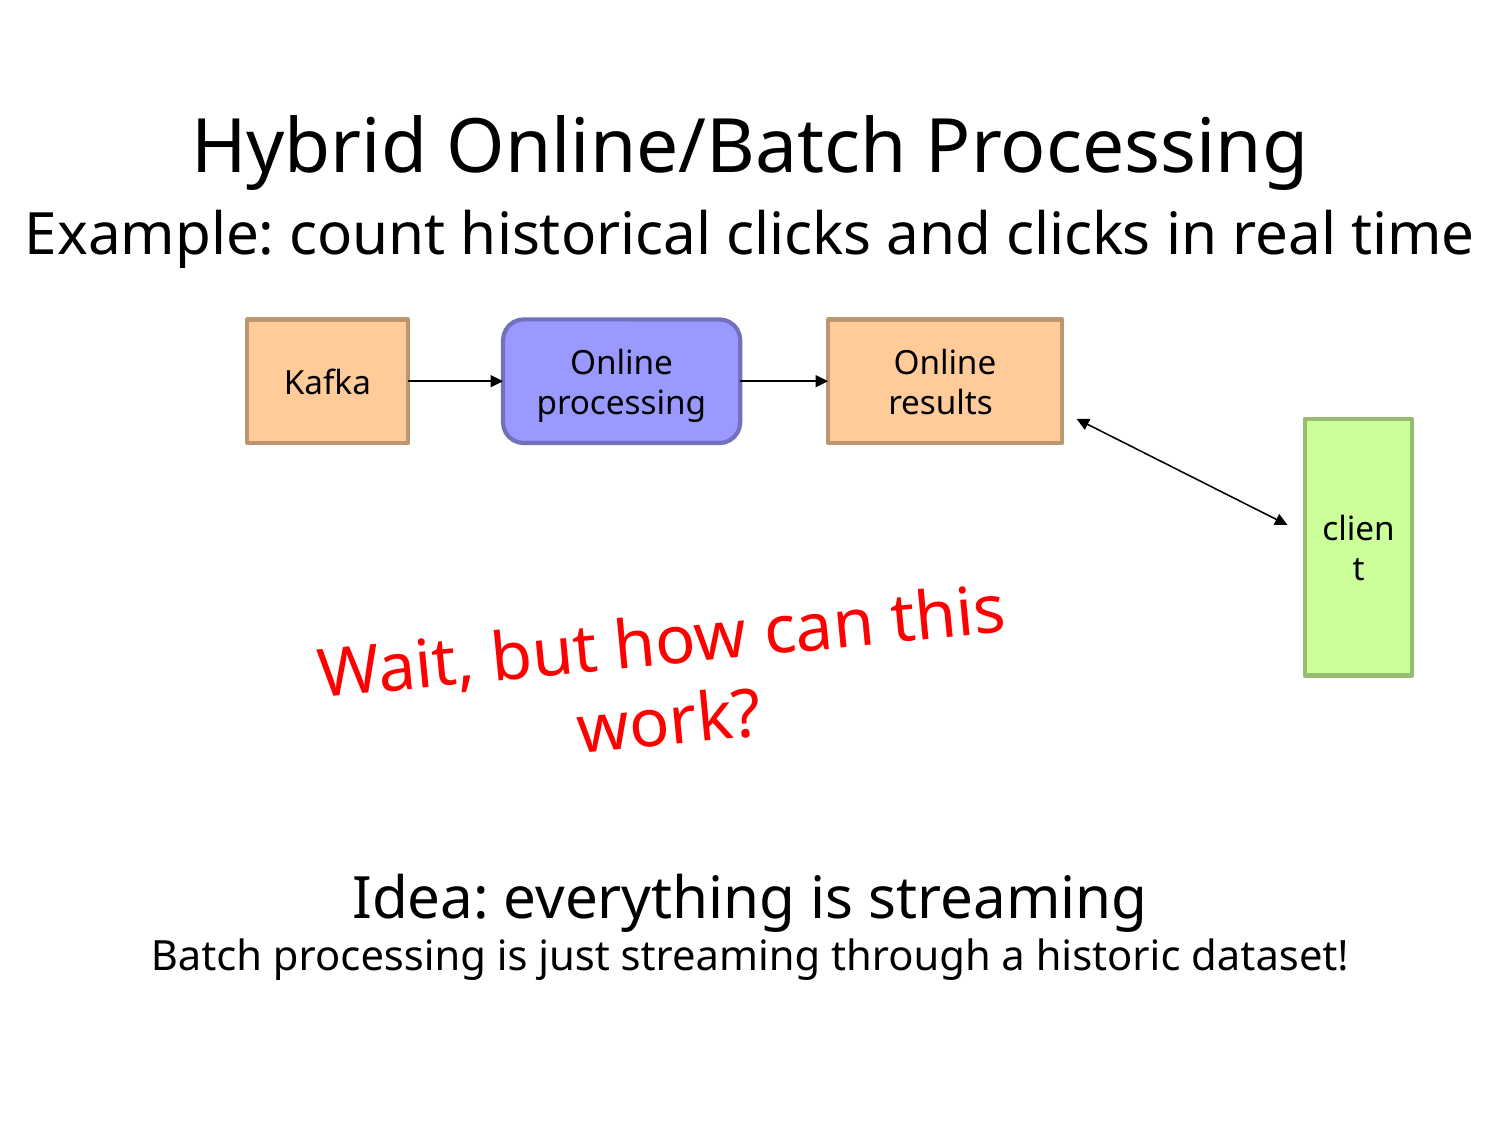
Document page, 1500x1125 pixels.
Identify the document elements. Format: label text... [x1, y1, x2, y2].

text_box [246, 319, 1063, 444]
text_box client [1303, 417, 1414, 678]
text_box Hybrid Online/Batch Processing [0, 90, 1500, 203]
text_box Example: count historical clicks and clicks in real time [0, 203, 1500, 274]
text_box Wait, but how can this work? [225, 549, 1106, 807]
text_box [1076, 418, 1288, 526]
text_box Idea: everything is streaming [0, 853, 1500, 921]
text_box Batch processing is just streaming through a historic dataset! [0, 921, 1500, 987]
